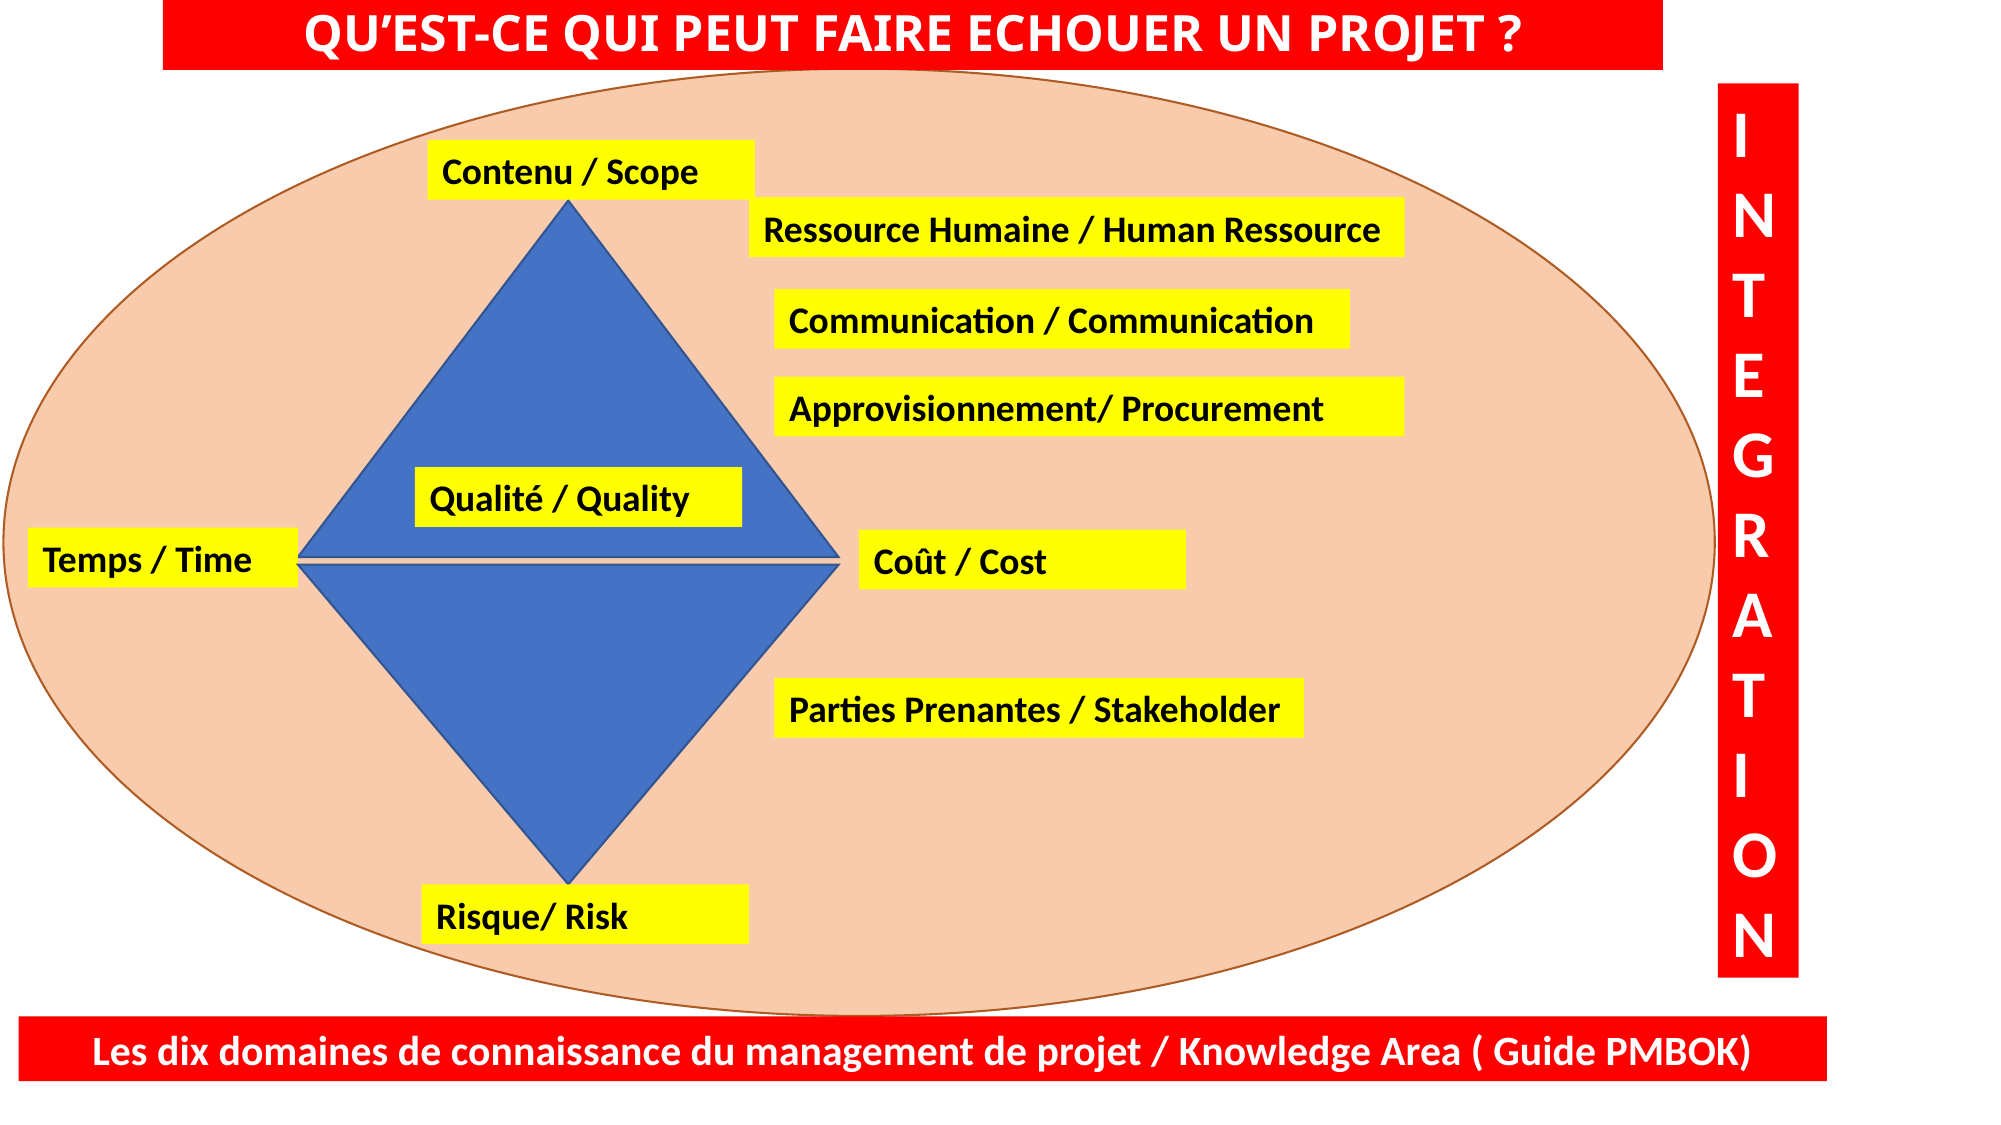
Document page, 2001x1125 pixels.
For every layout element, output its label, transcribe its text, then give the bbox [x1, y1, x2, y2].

text_box [2, 70, 1716, 1016]
text_box Risque/ Risk [421, 884, 749, 944]
text_box Approvisionnement/ Procurement [774, 376, 1405, 437]
text_box Communication / Communication [774, 289, 1350, 349]
text_box Parties Prenantes / Stakeholder [774, 677, 1304, 738]
text_box [295, 563, 841, 884]
title QU’EST-CE QUI PEUT FAIRE ECHOUER UN PROJET ? [162, 0, 1663, 70]
text_box Les dix domaines de connaissance du management de projet / Knowledge Area ( Guide PMBOK) [18, 1016, 1827, 1082]
text_box Qualité / Quality [414, 467, 743, 527]
text_box Contenu / Scope [427, 139, 755, 200]
text_box I N T E G R A T I O N [1717, 83, 1799, 978]
text_box Coût / Cost [859, 529, 1187, 590]
text_box [298, 200, 841, 559]
text_box Ressource Humaine / Human Ressource [748, 197, 1405, 257]
text_box Temps / Time [27, 527, 298, 588]
